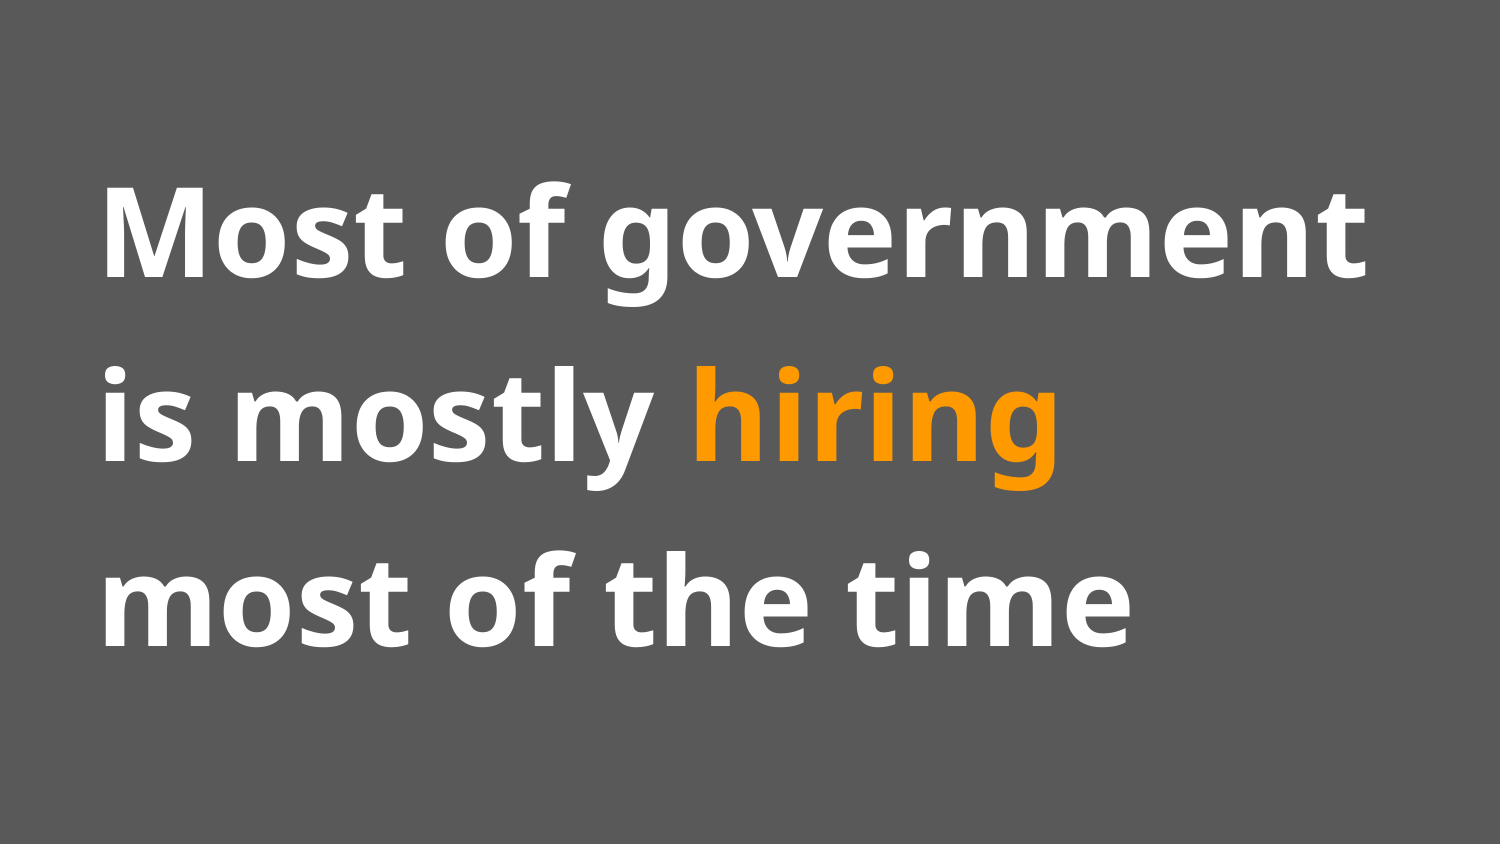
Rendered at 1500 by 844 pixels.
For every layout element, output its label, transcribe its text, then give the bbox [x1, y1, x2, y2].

text_box Most of government is mostly hiring most of the time [81, 102, 1406, 359]
